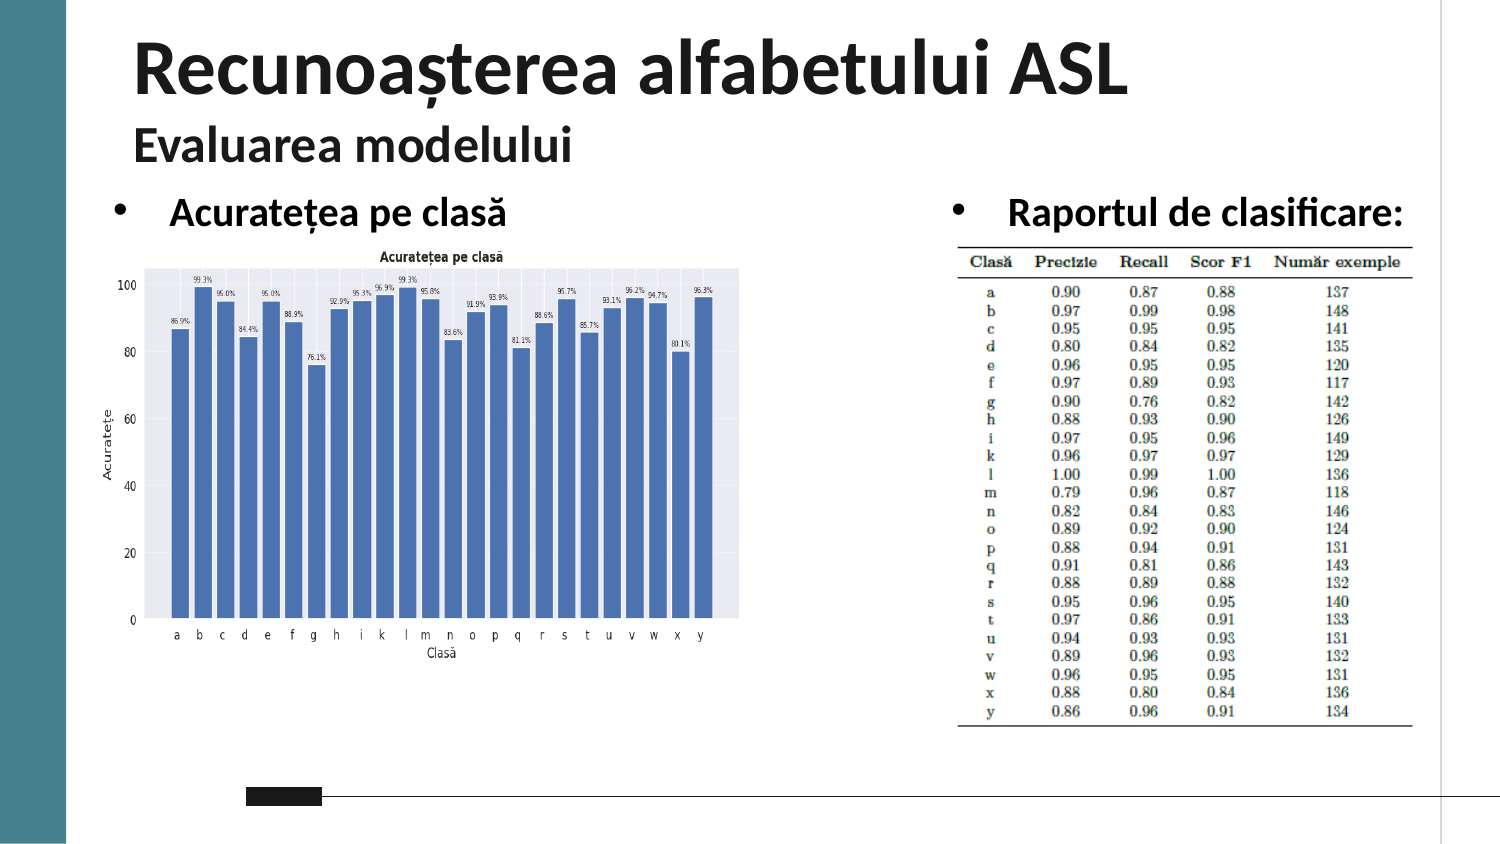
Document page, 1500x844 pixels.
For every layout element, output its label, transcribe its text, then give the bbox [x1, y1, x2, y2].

picture [98, 243, 745, 667]
text_box Acuratețea pe clasă Raportul de clasificare: [98, 177, 1419, 287]
picture [953, 242, 1420, 734]
title Recunoașterea alfabetului ASL Evaluarea modelului [118, 0, 1161, 177]
